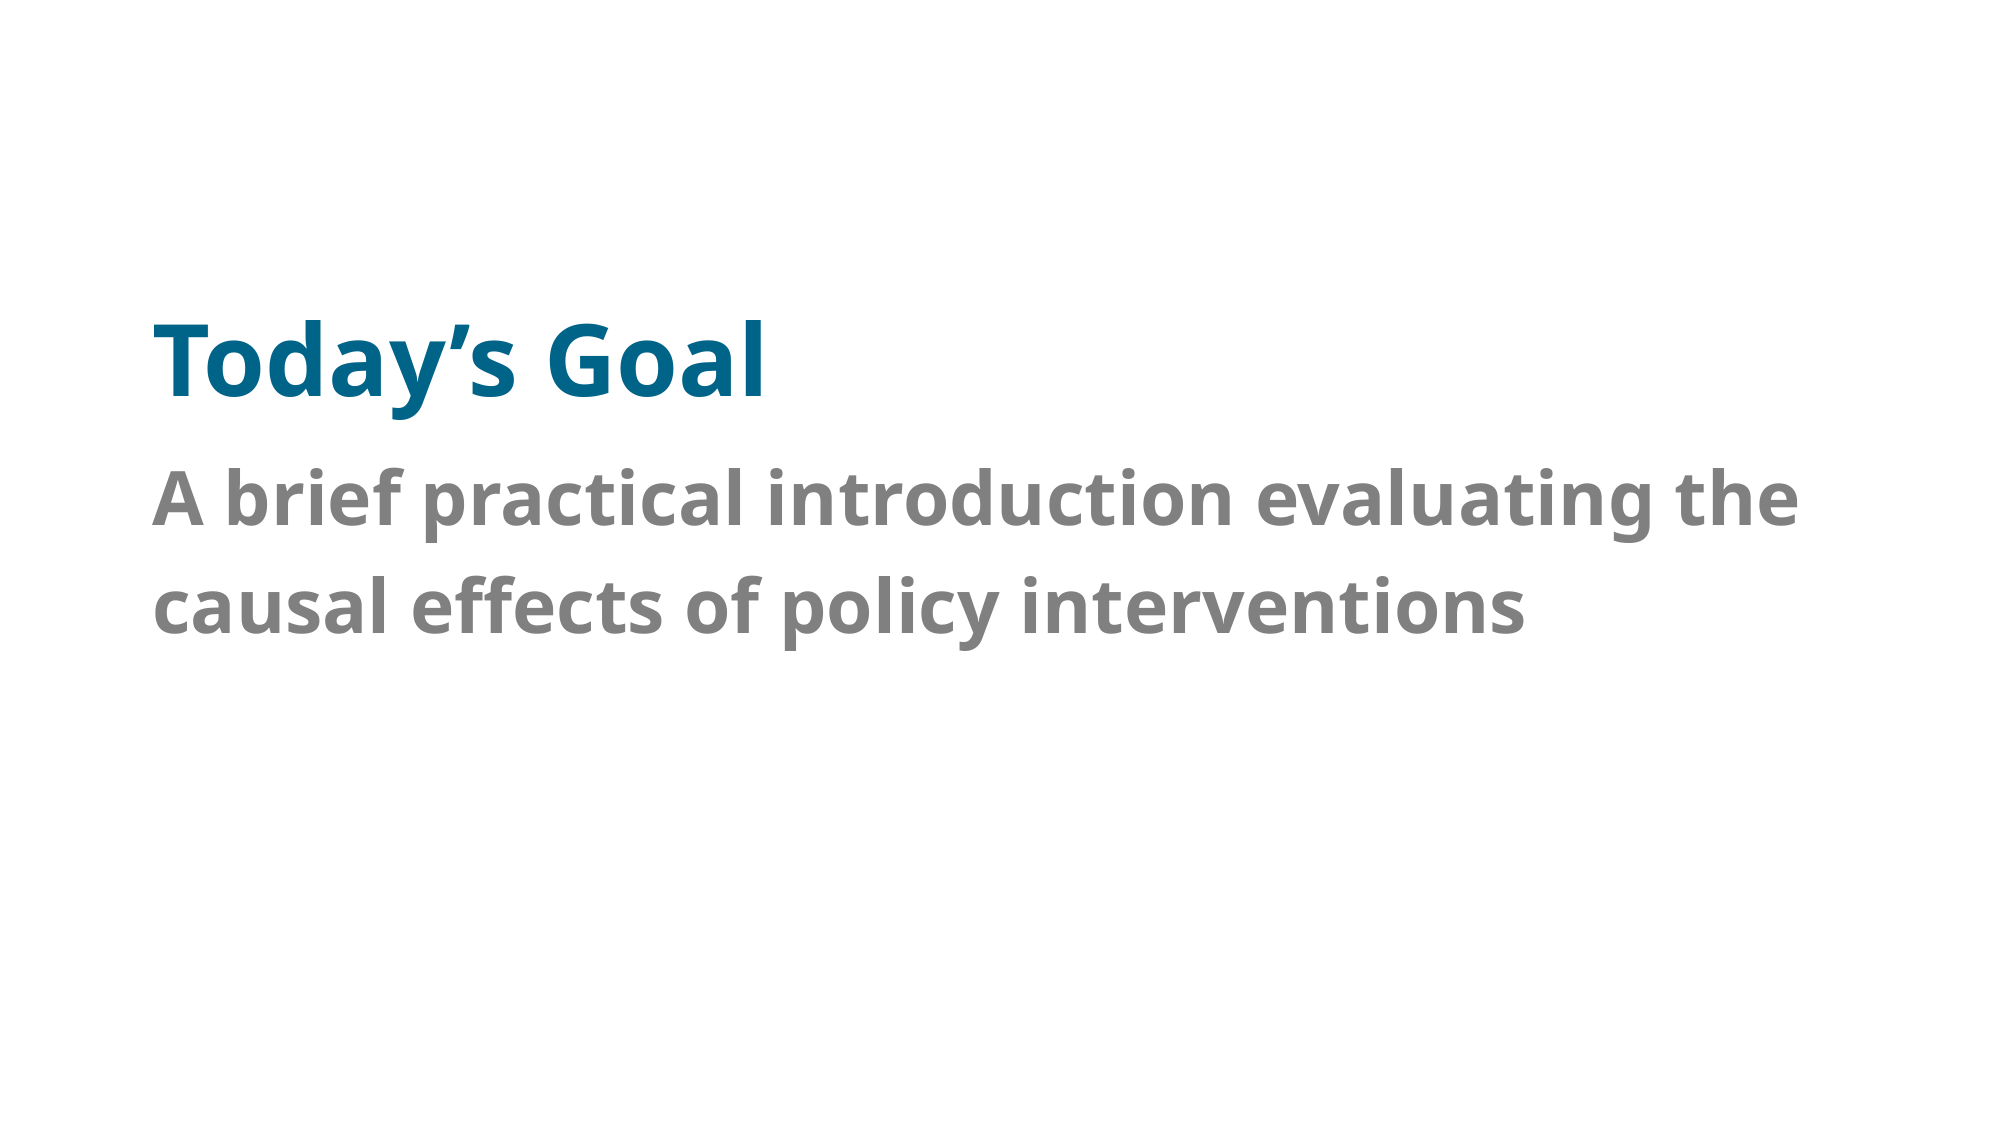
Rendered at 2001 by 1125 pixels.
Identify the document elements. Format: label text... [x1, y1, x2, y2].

title Today’s Goal [137, 247, 1863, 425]
list A brief practical introduction evaluating the causal effects of policy interventions [137, 425, 1863, 1066]
